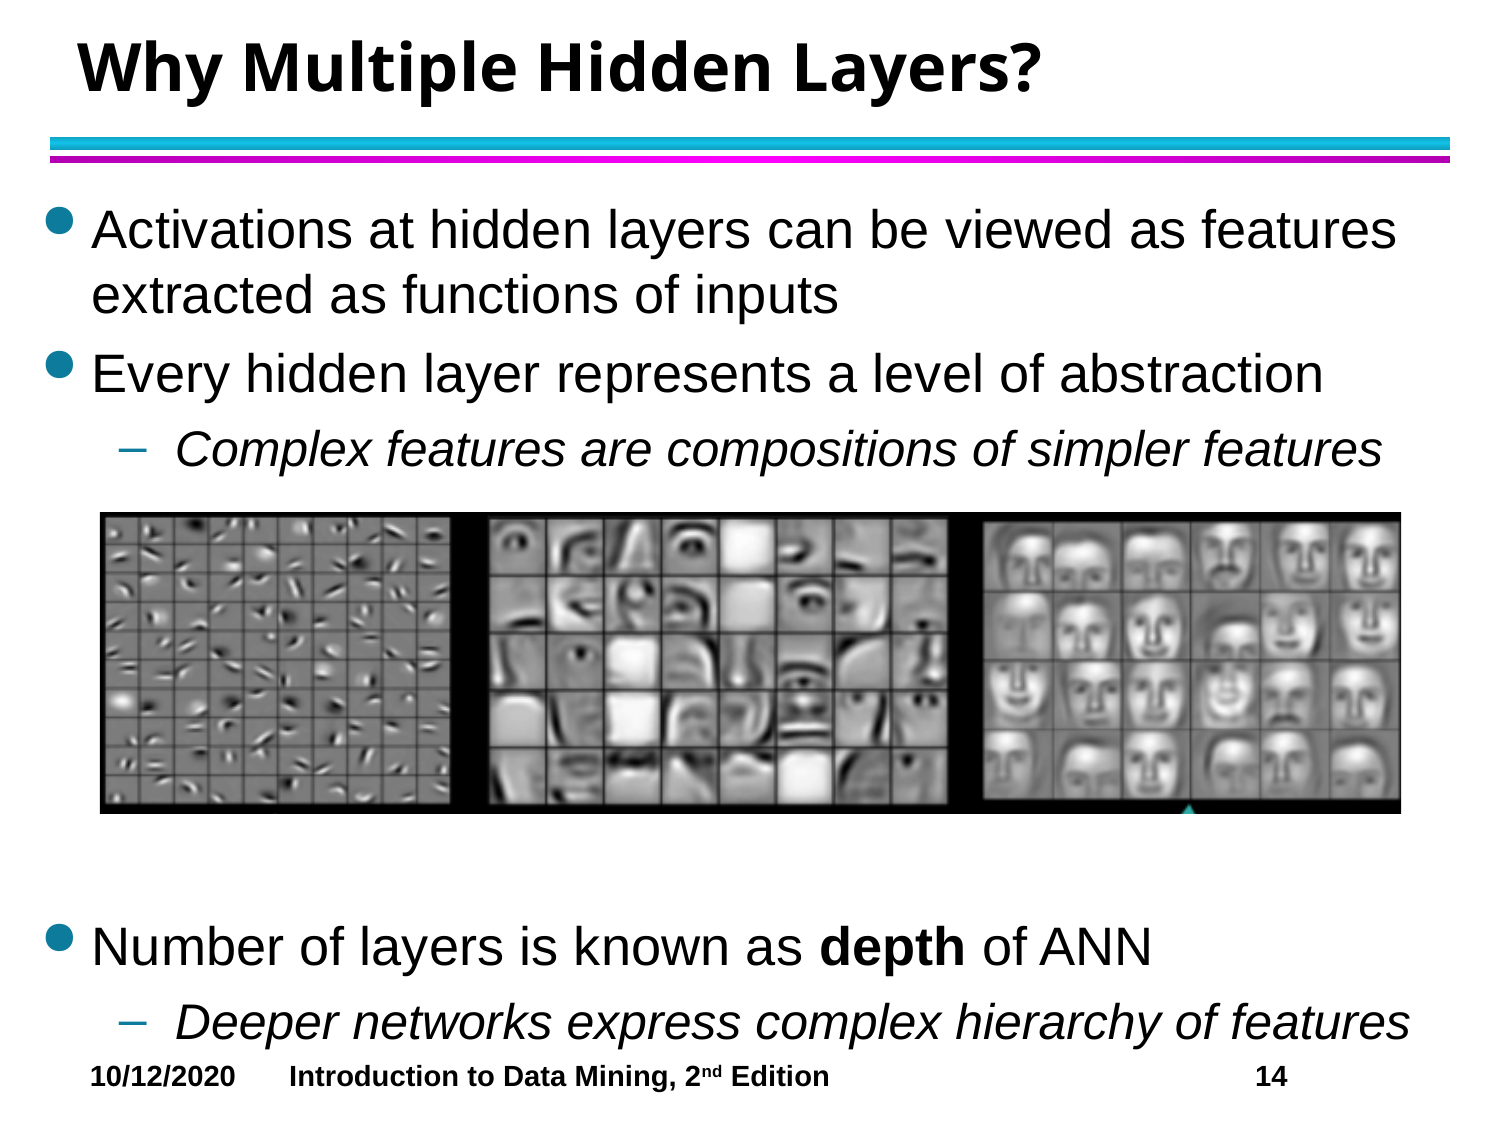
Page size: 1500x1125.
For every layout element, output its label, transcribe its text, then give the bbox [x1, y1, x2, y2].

list Activations at hidden layers can be viewed as features extracted as functions of inputs Every hidden layer represents a level of abstraction Complex features are compositions of simpler features Number of layers is known as depth of ANN Deeper networks express complex hierarchy of features [28, 187, 1443, 1038]
title Why Multiple Hidden Layers? [62, 24, 1421, 113]
picture [99, 512, 1402, 815]
